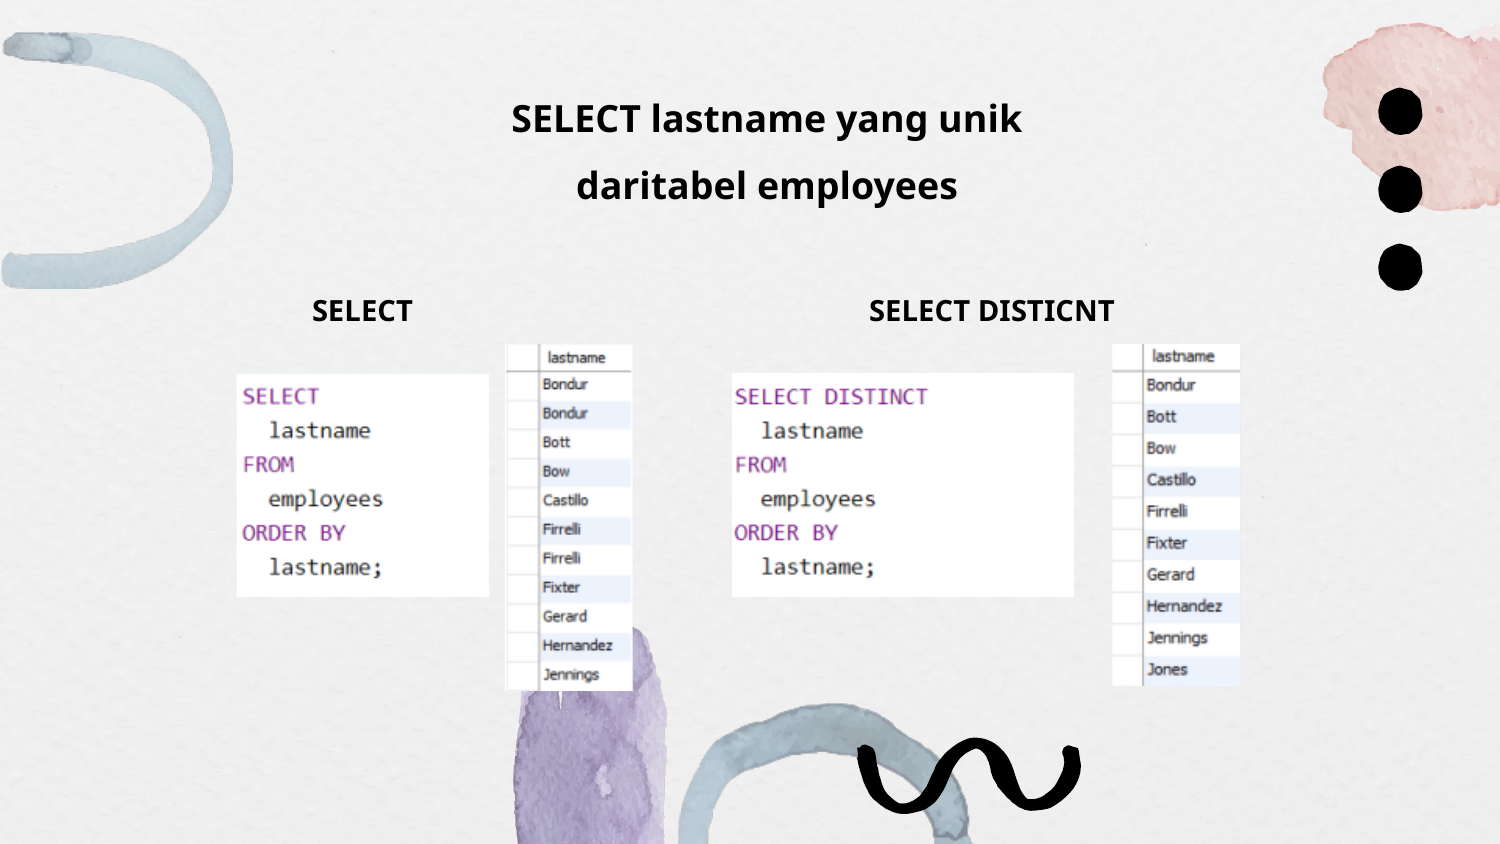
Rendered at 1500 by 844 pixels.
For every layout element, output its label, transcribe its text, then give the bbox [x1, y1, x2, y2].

subtitle SELECT [270, 274, 455, 345]
title SELECT lastname yang unik daritabel employees [460, 53, 1074, 226]
text_box SELECT DISTICNT [847, 274, 1137, 345]
picture [0, 0, 1500, 844]
